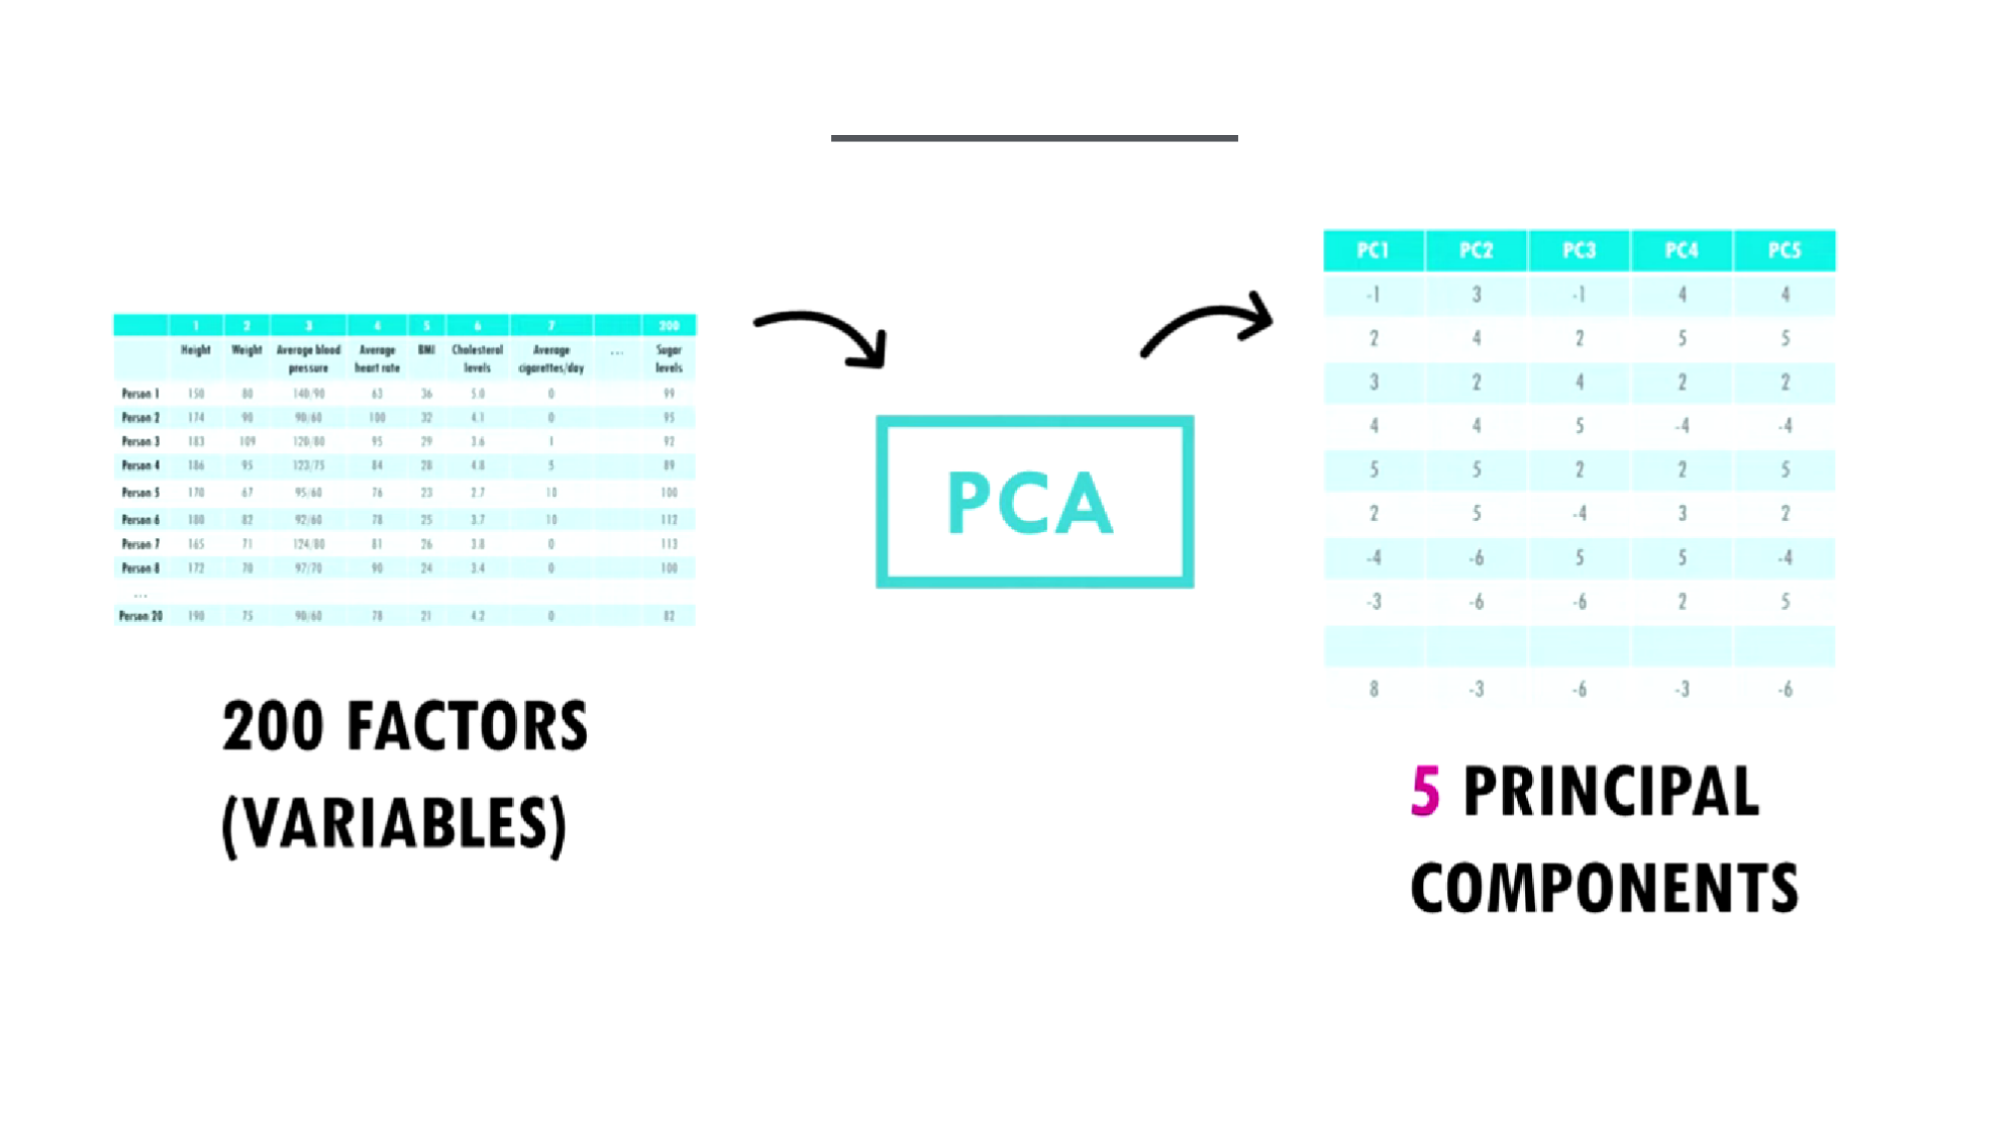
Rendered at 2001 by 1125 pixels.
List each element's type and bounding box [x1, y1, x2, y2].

list [92, 135, 1933, 1005]
